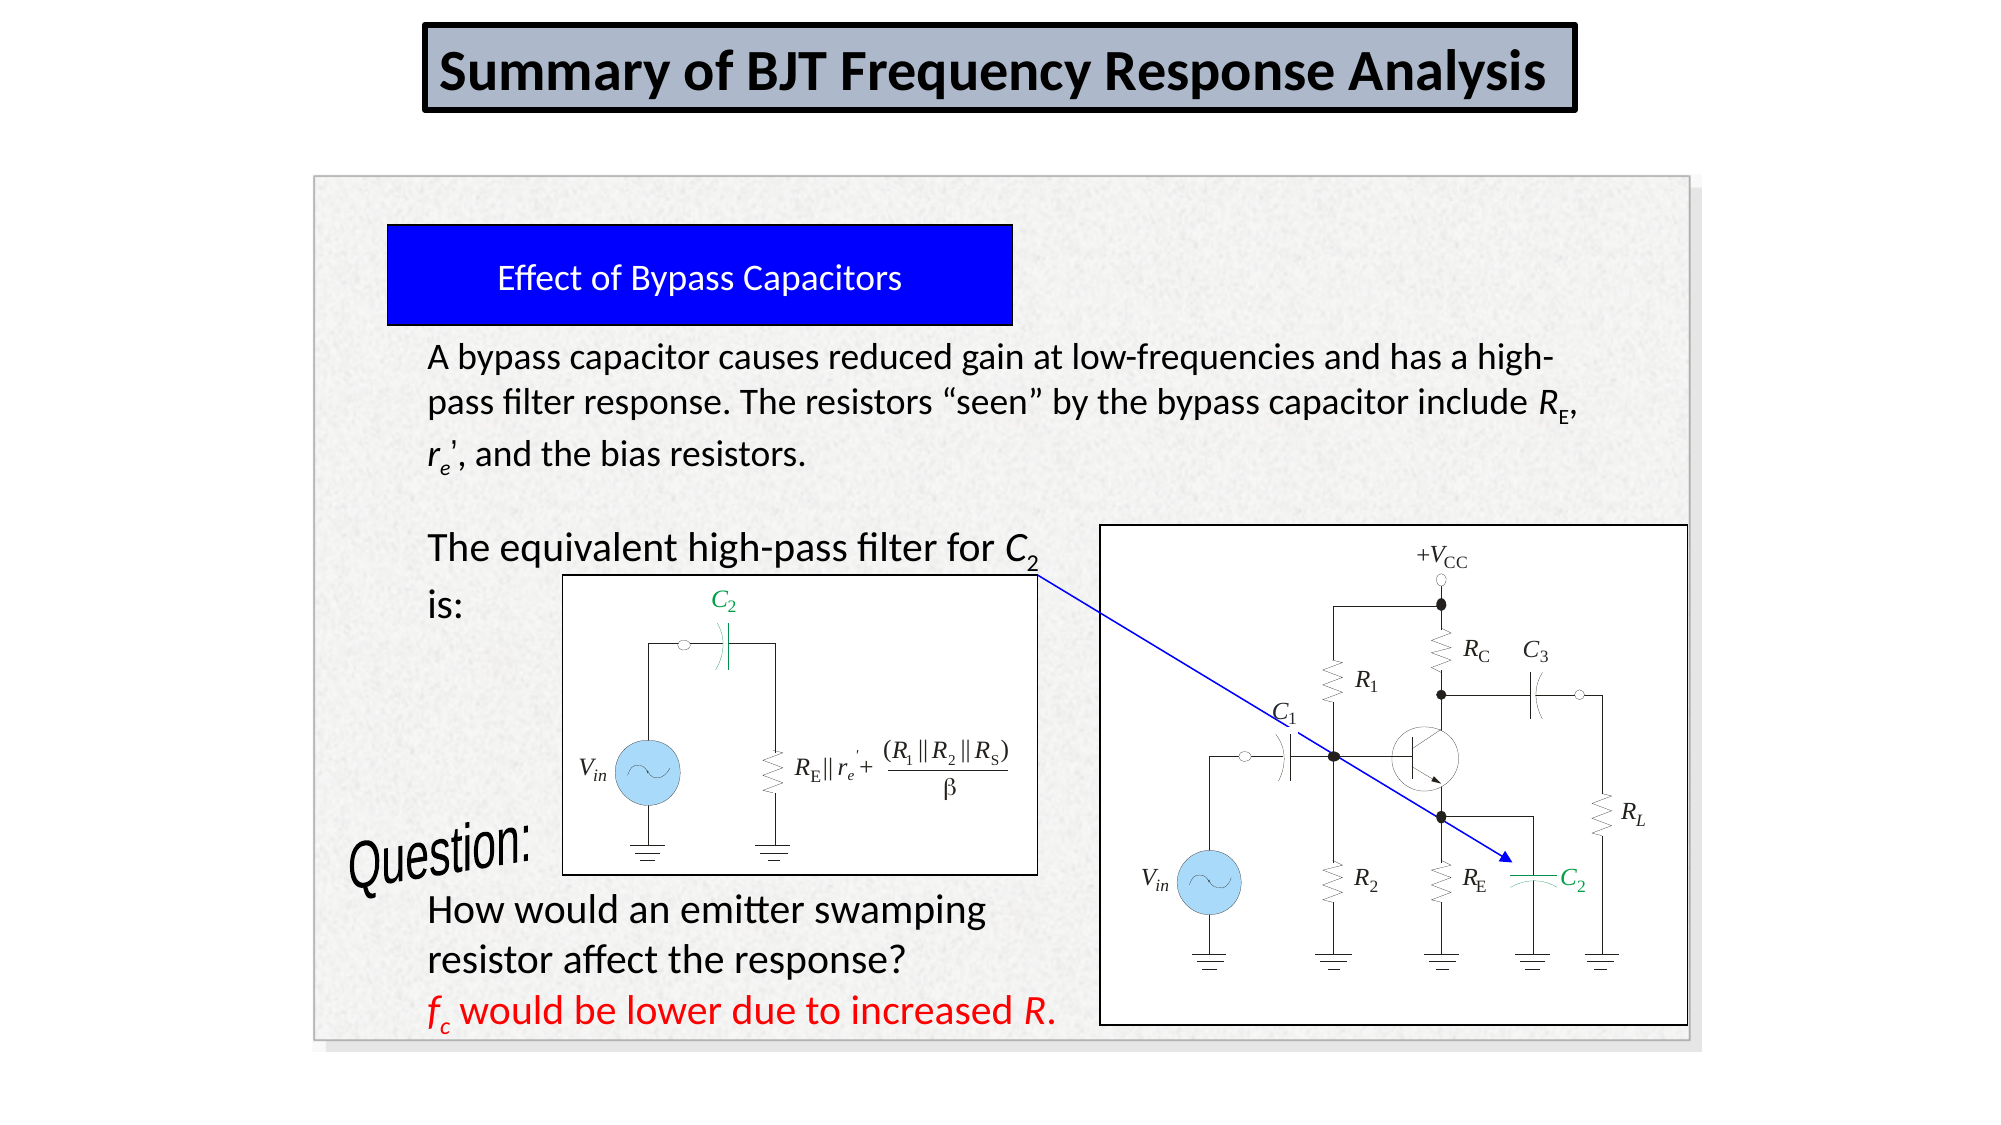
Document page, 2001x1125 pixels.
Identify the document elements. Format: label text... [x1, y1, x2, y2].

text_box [574, 587, 1013, 866]
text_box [1137, 543, 1650, 975]
picture [312, 174, 1702, 1052]
text_box Summary of BJT Frequency Response Analysis [425, 24, 1575, 110]
